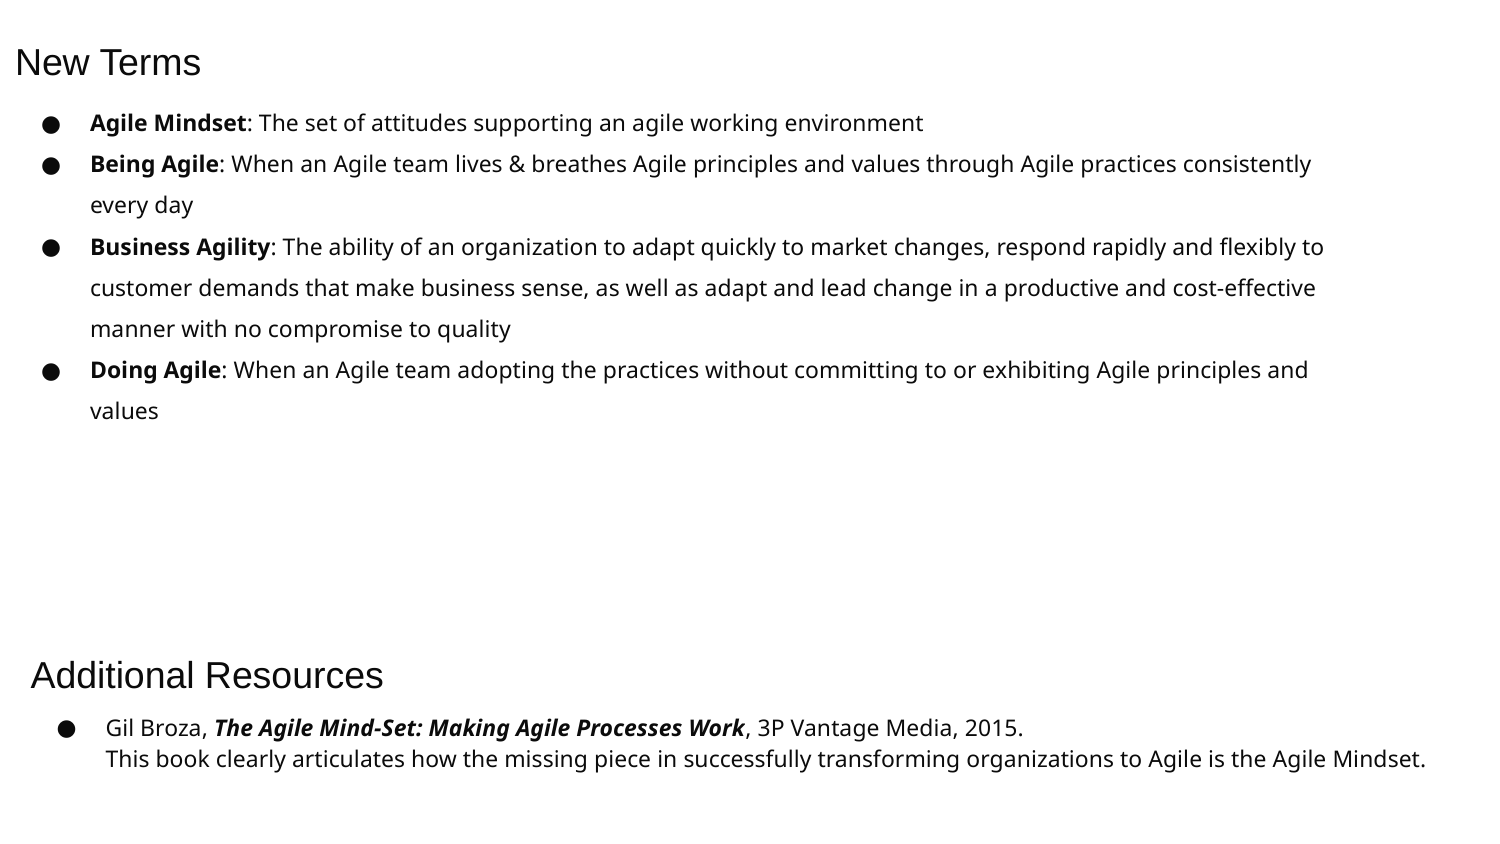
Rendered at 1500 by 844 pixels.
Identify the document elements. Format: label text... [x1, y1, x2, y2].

text_box New Terms Agile Mindset: The set of attitudes supporting an agile working environment Being Agile: When an Agile team lives & breathes Agile principles and values through Agile practices consistently every day Business Agility: The ability of an organization to adapt quickly to market changes, respond rapidly and flexibly to customer demands that make business sense, as well as adapt and lead change in a productive and cost-effective manner with no compromise to quality Doing Agile: When an Agile team adopting the practices without committing to or exhibiting Agile principles and values [0, 0, 1388, 440]
text_box Additional Resources Gil Broza, The Agile Mind-Set: Making Agile Processes Work, 3P Vantage Media, 2015. This book clearly articulates how the missing piece in successfully transforming organizations to Agile is the Agile Mindset. [15, 606, 1446, 788]
